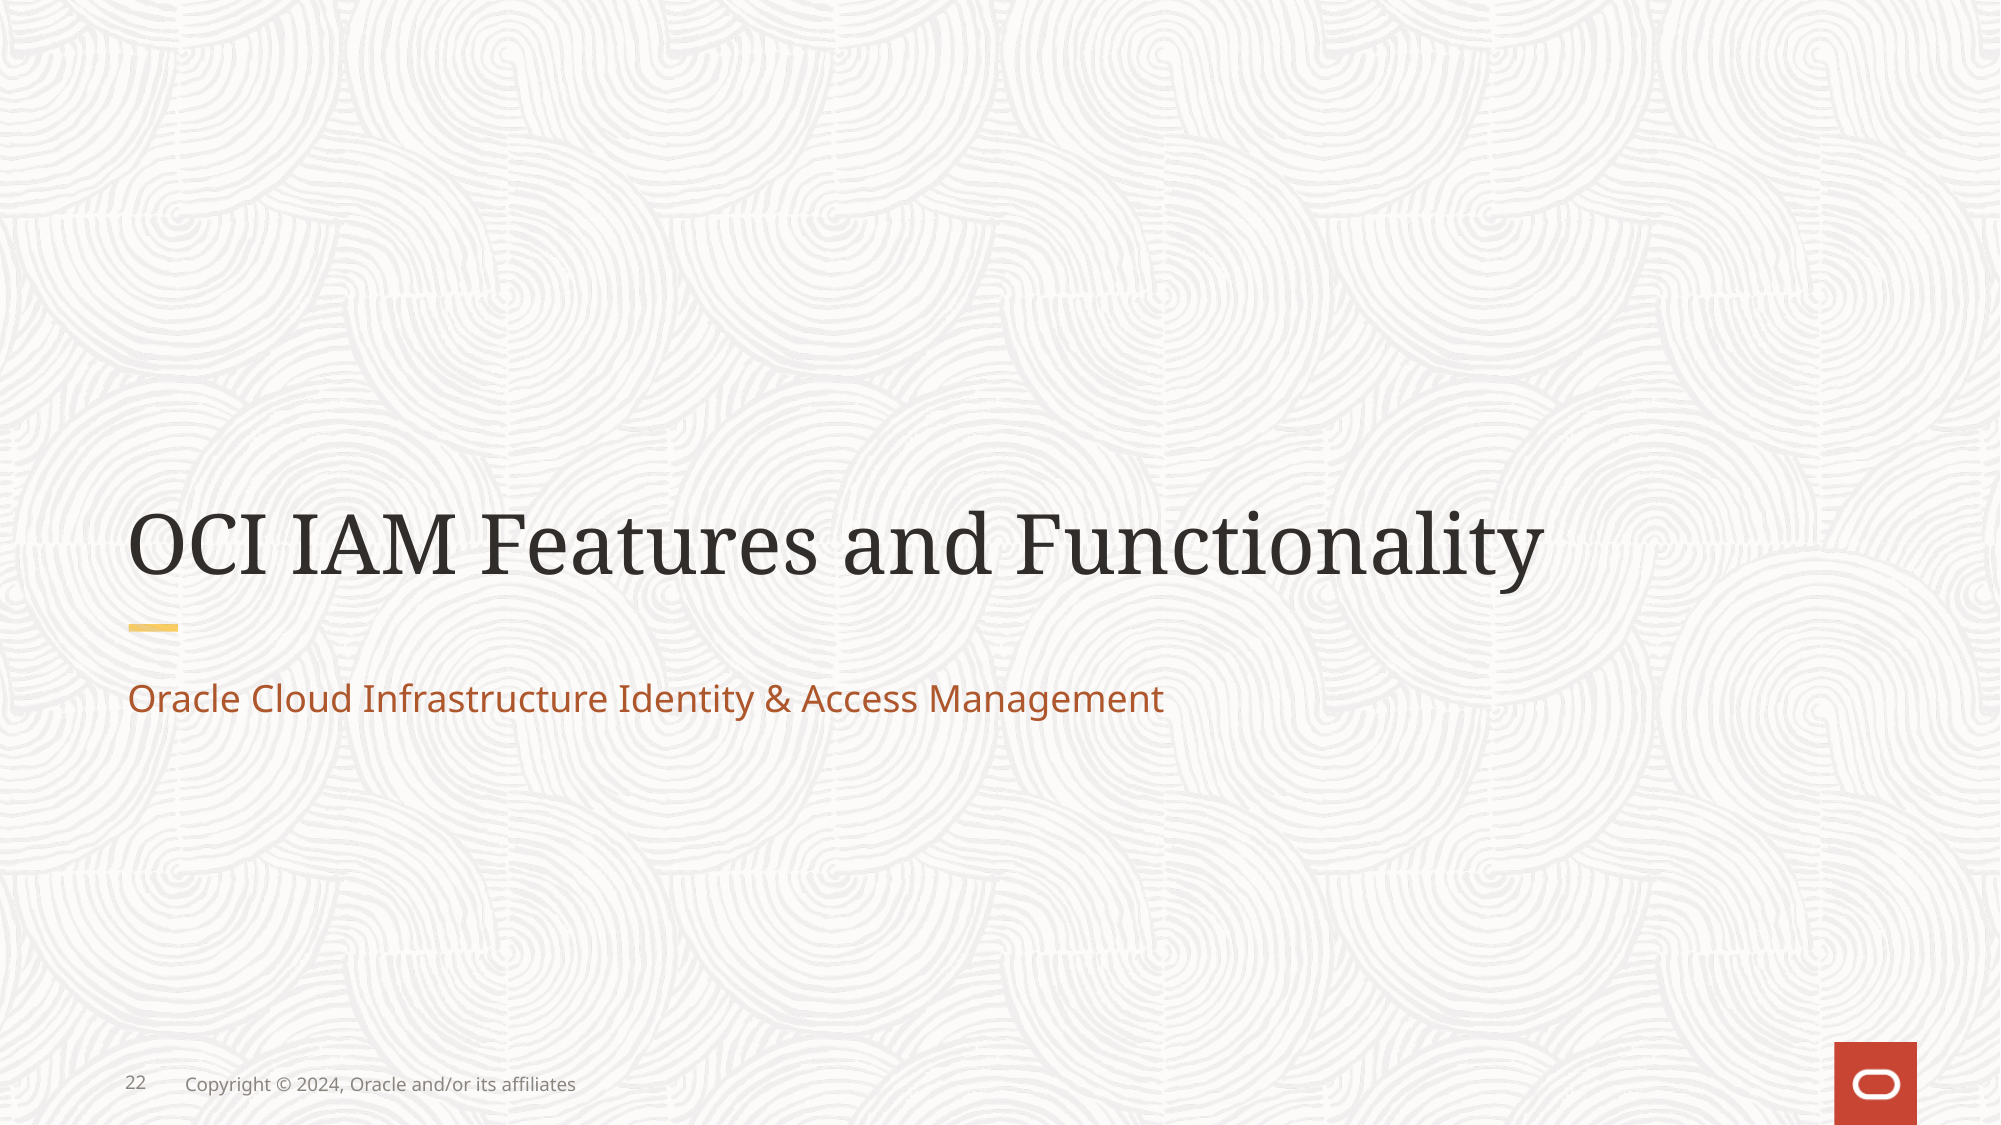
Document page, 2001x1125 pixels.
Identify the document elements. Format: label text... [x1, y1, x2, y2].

title OCI IAM Features and Functionality [126, 383, 1793, 594]
footer Copyright © 2024, Oracle and/or its affiliates [185, 1053, 1128, 1114]
picture [0, 0, 2000, 1125]
slide_number 22 [125, 1053, 185, 1114]
list Oracle Cloud Infrastructure Identity & Access Management [127, 678, 1794, 791]
